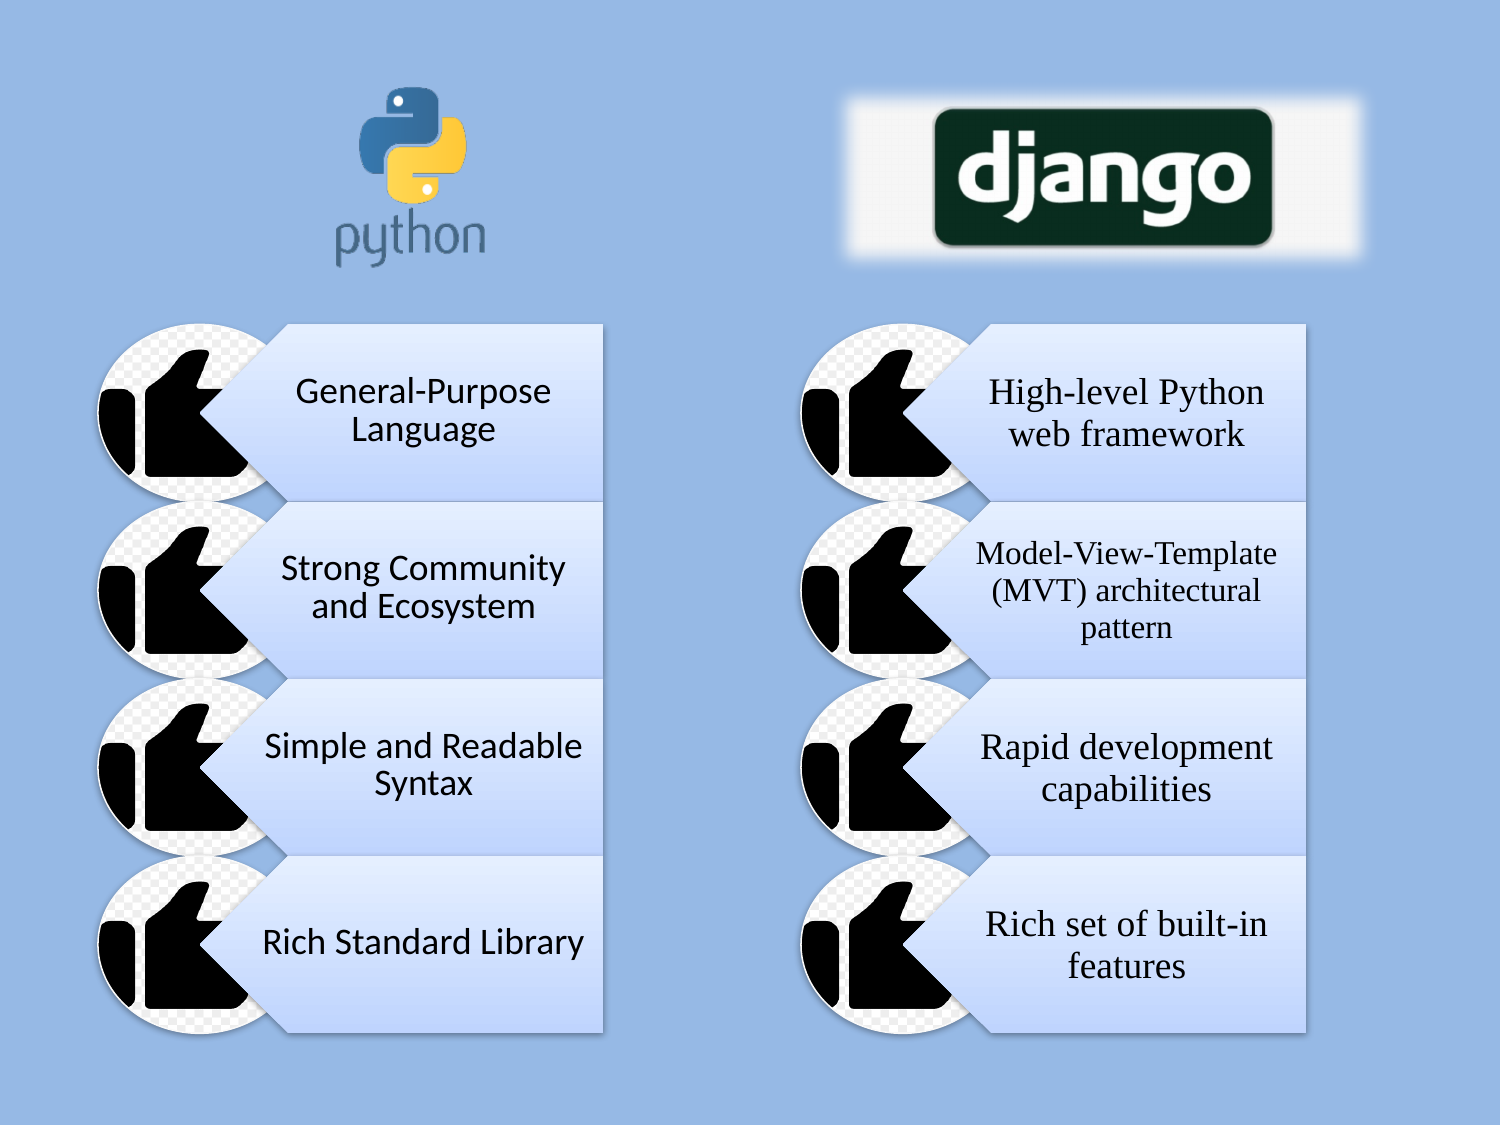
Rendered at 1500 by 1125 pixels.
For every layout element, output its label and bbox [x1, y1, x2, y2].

picture [828, 79, 1378, 276]
text_box [97, 324, 706, 1034]
picture [229, 84, 593, 276]
text_box [800, 324, 1409, 1034]
